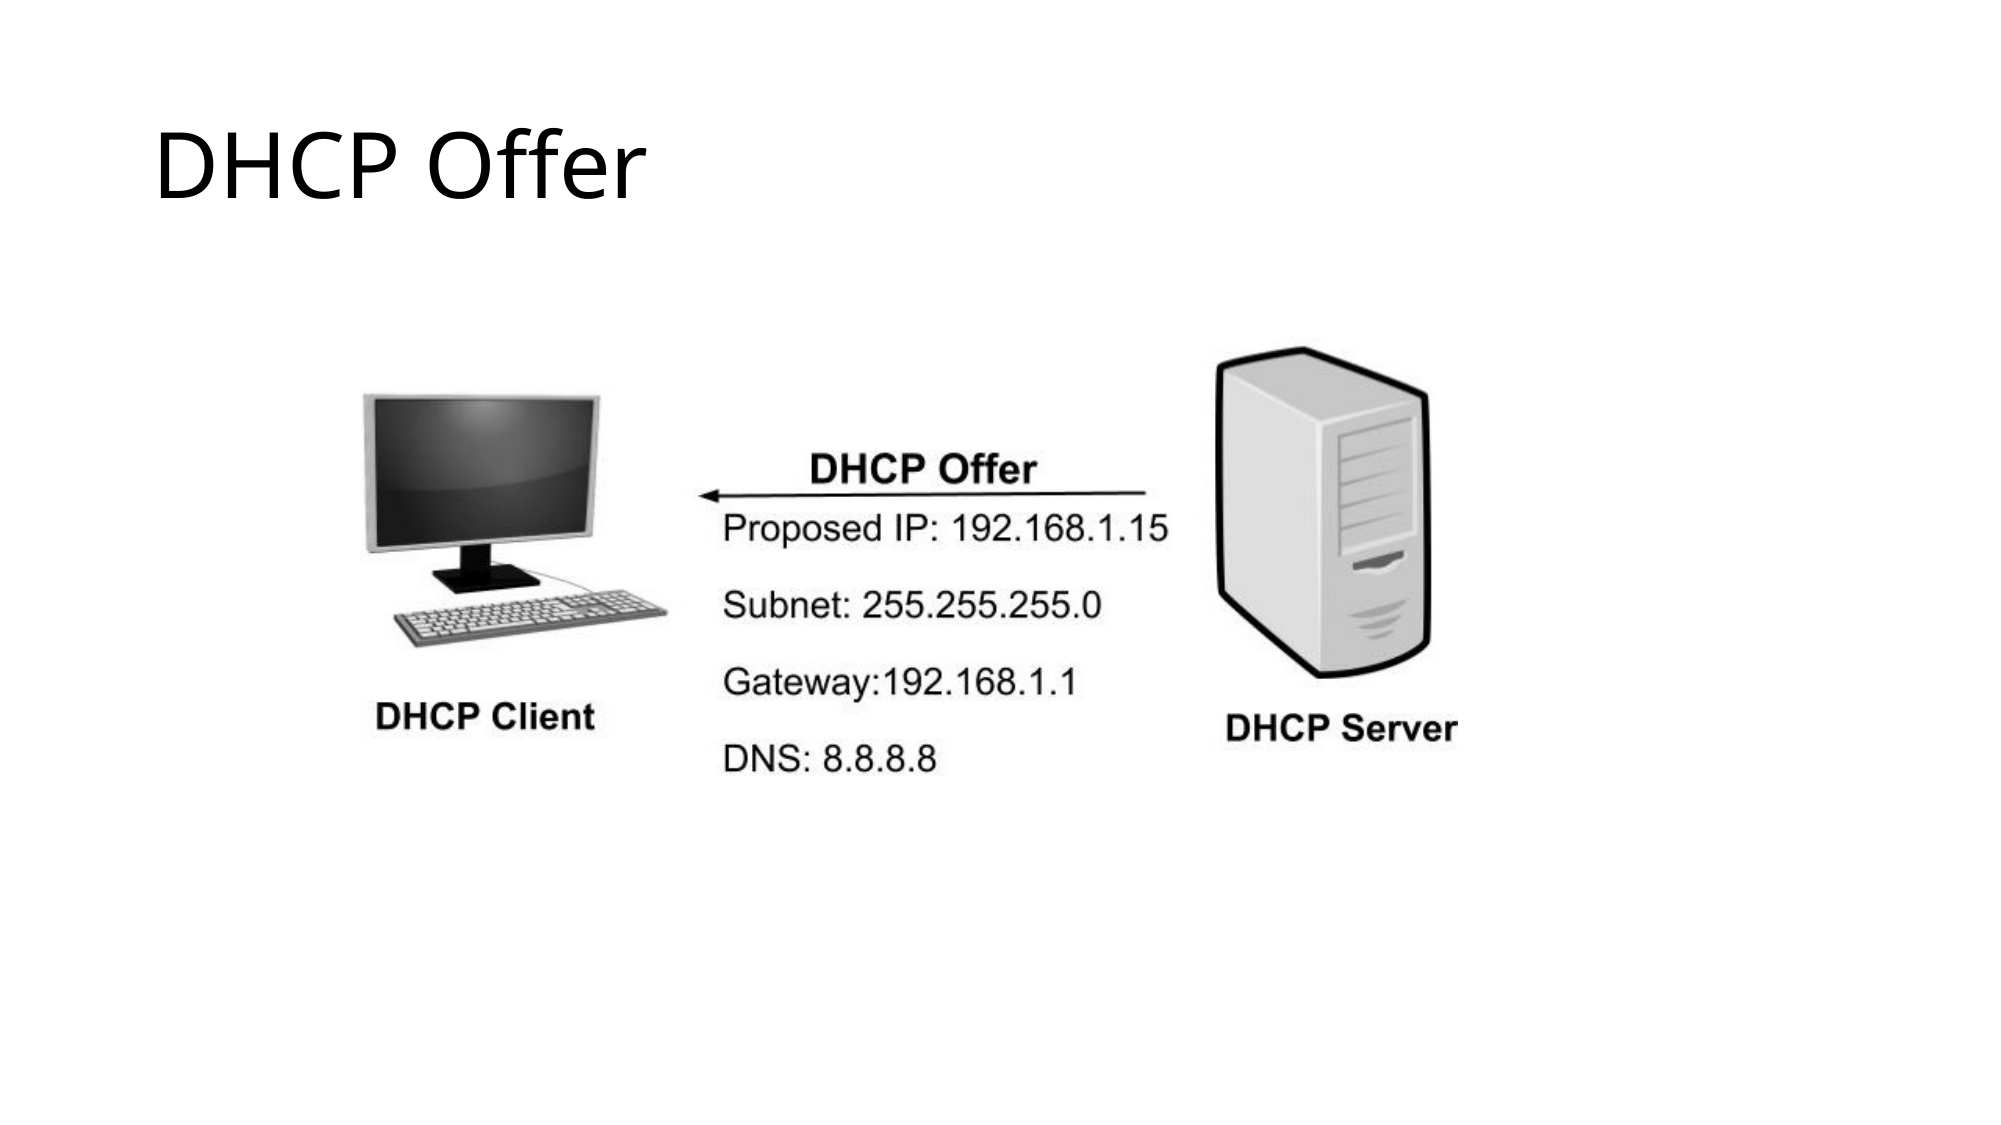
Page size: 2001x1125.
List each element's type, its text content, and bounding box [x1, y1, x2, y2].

picture [360, 337, 1458, 781]
title DHCP Offer [137, 59, 1863, 278]
